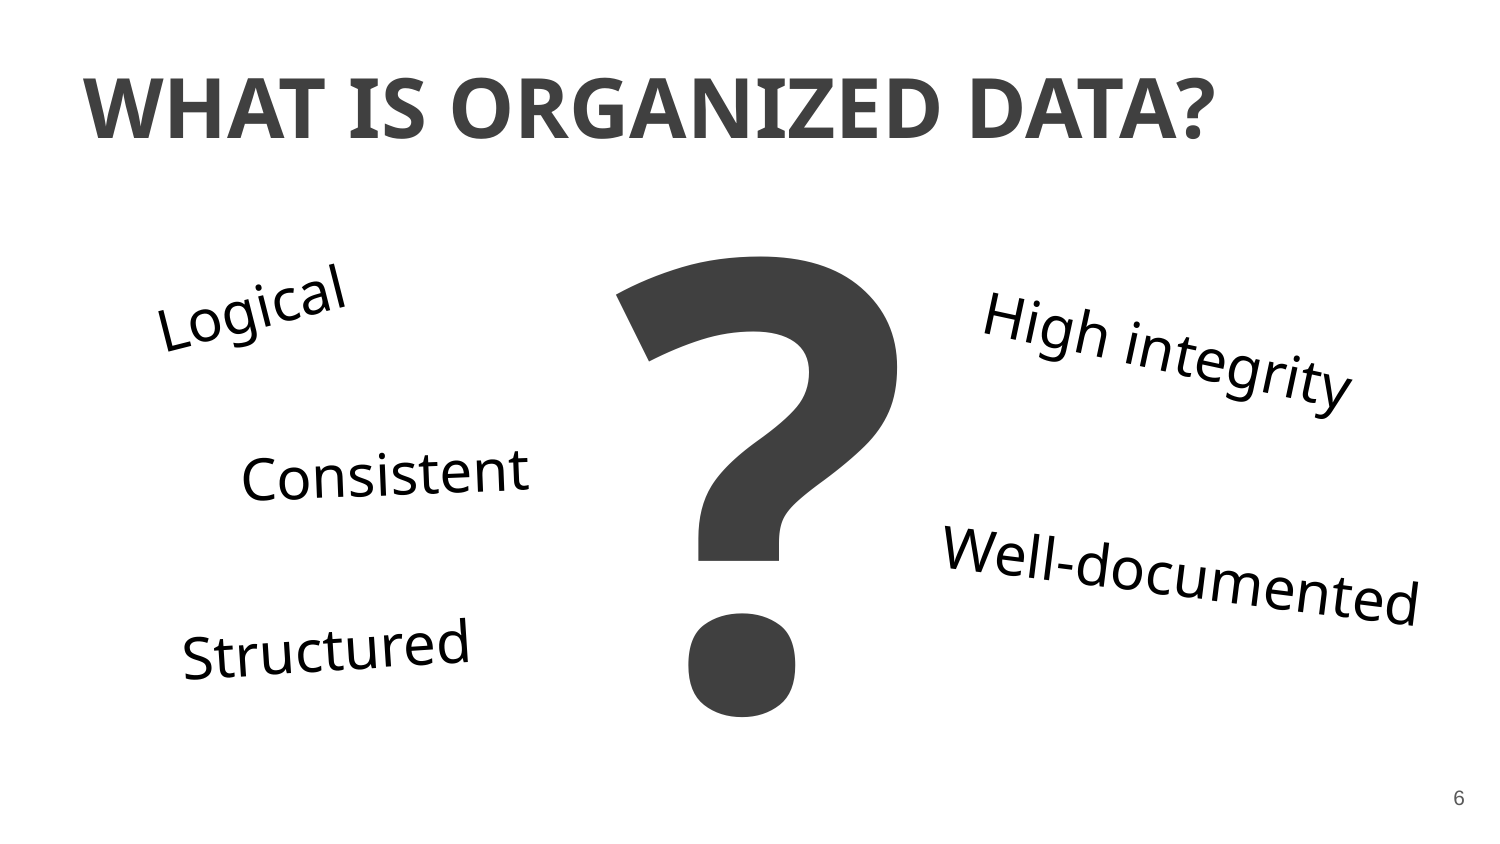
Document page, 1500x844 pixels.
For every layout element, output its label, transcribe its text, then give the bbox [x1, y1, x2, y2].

text_box Logical [130, 174, 589, 368]
text_box High integrity [962, 257, 1488, 450]
text_box Structured [164, 578, 620, 693]
text_box WHAT IS ORGANIZED DATA? [68, 40, 1234, 314]
text_box ? [599, 208, 901, 710]
text_box Well-documented [923, 492, 1449, 641]
slide_number ‹#› [1389, 764, 1480, 830]
text_box Consistent [222, 410, 678, 514]
